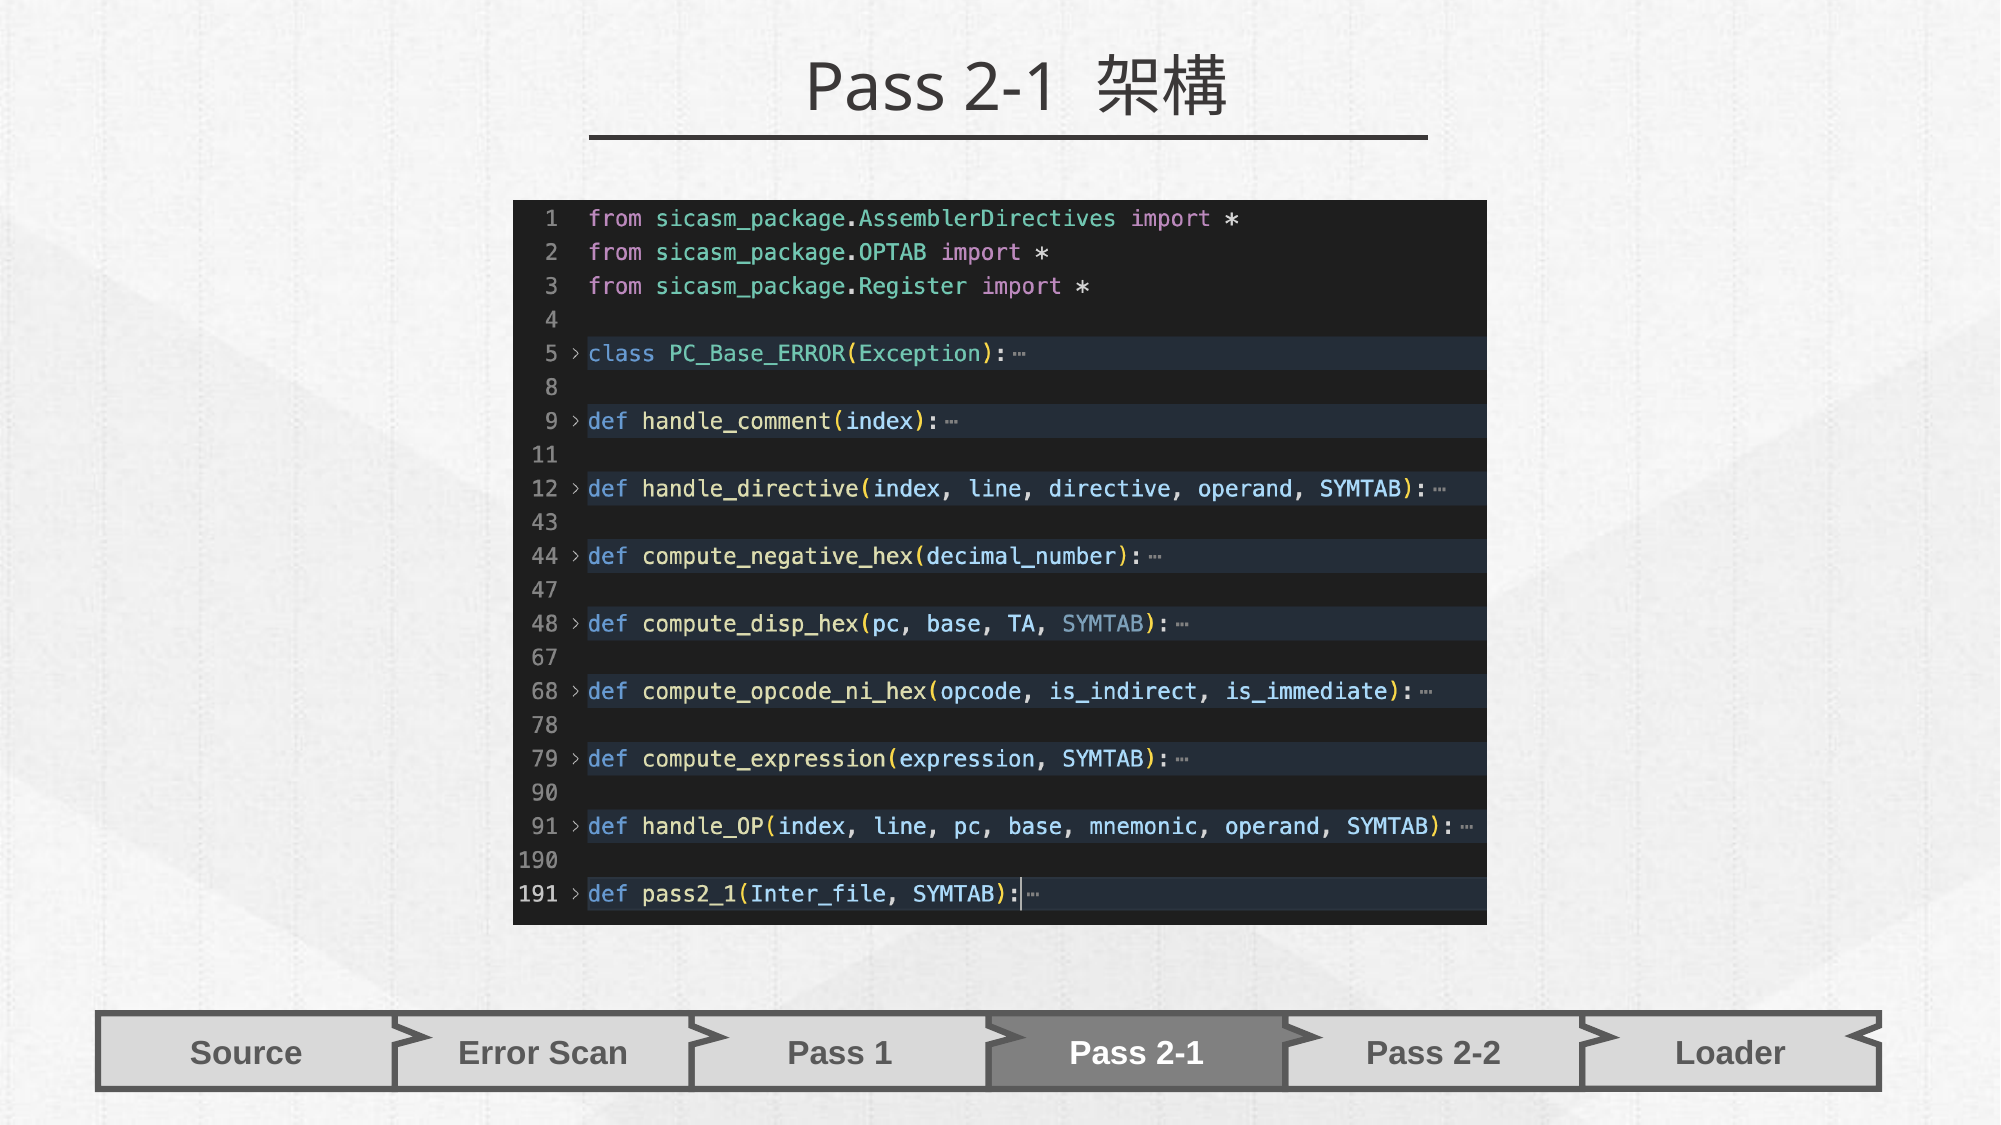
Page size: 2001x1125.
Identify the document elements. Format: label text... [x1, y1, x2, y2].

text_box Loader [1584, 1012, 1880, 1090]
text_box Source [96, 1012, 427, 1090]
picture [0, 0, 2000, 1125]
text_box Error Scan [396, 1012, 724, 1090]
text_box Pass 1 [693, 1012, 1020, 1090]
text_box Pass 2-1 [990, 1012, 1317, 1090]
slide_number 30 [1412, 1042, 1863, 1103]
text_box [561, 36, 1472, 138]
text_box Pass 2-2 [1287, 1012, 1614, 1090]
